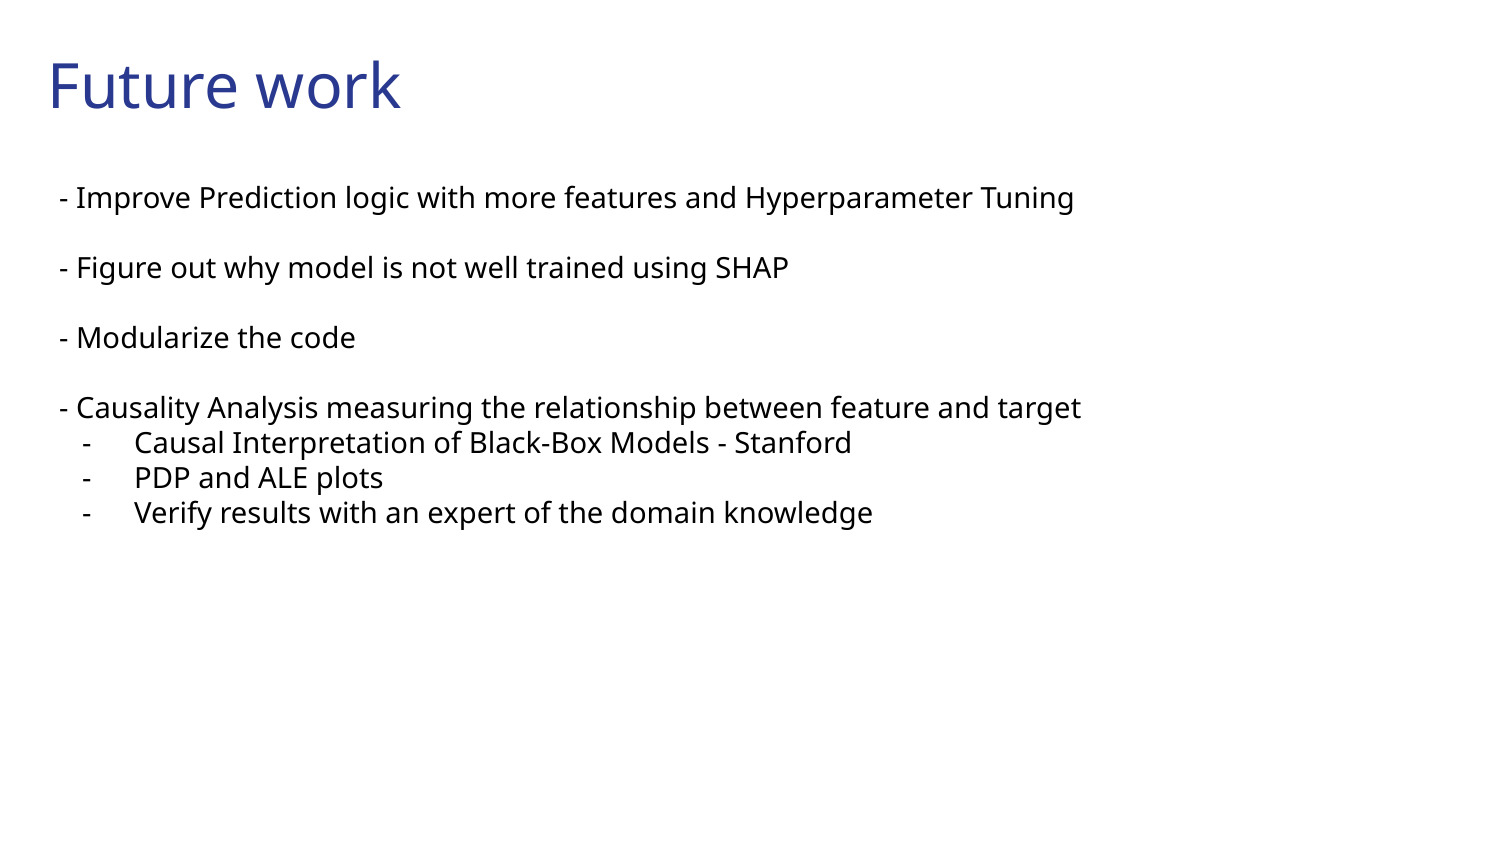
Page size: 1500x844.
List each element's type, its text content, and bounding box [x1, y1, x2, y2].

title Future work [32, 30, 1431, 131]
text_box - Improve Prediction logic with more features and Hyperparameter Tuning - Figure out why model is not well trained using SHAP - Modularize the code - Causality Analysis measuring the relationship between feature and target Causal Interpretation of Black-Box Models - Stanford PDP and ALE plots Verify results with an expert of the domain knowledge [44, 164, 1340, 580]
